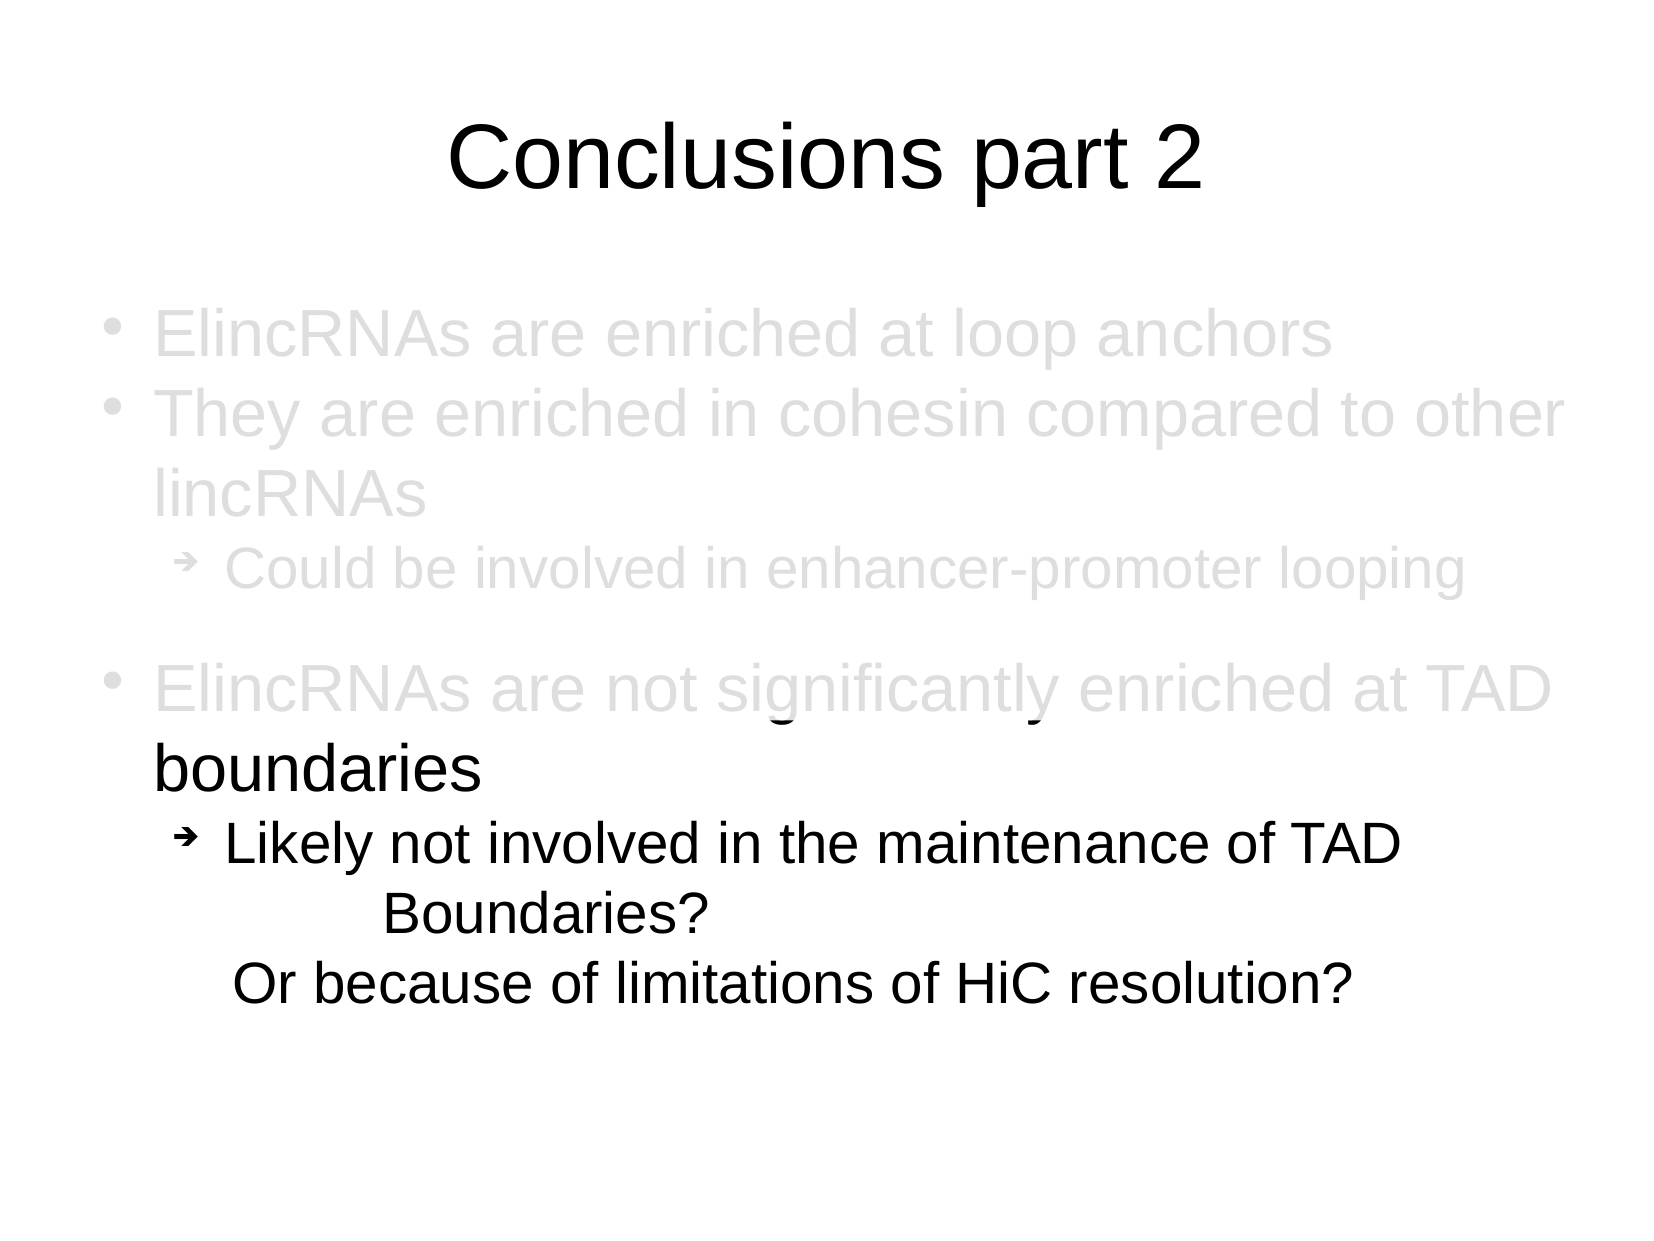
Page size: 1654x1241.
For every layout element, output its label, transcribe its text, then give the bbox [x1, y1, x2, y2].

text_box ElincRNAs are enriched at loop anchors They are enriched in cohesin compared to other lincRNAs Could be involved in enhancer-promoter looping ElincRNAs are not significantly enriched at TAD boundaries Likely not involved in the maintenance of TAD Boundaries? Or because of limitations of HiC resolution? [82, 721, 1570, 1133]
text_box Conclusions part 2 [82, 49, 1570, 212]
text_box [47, 212, 1583, 721]
